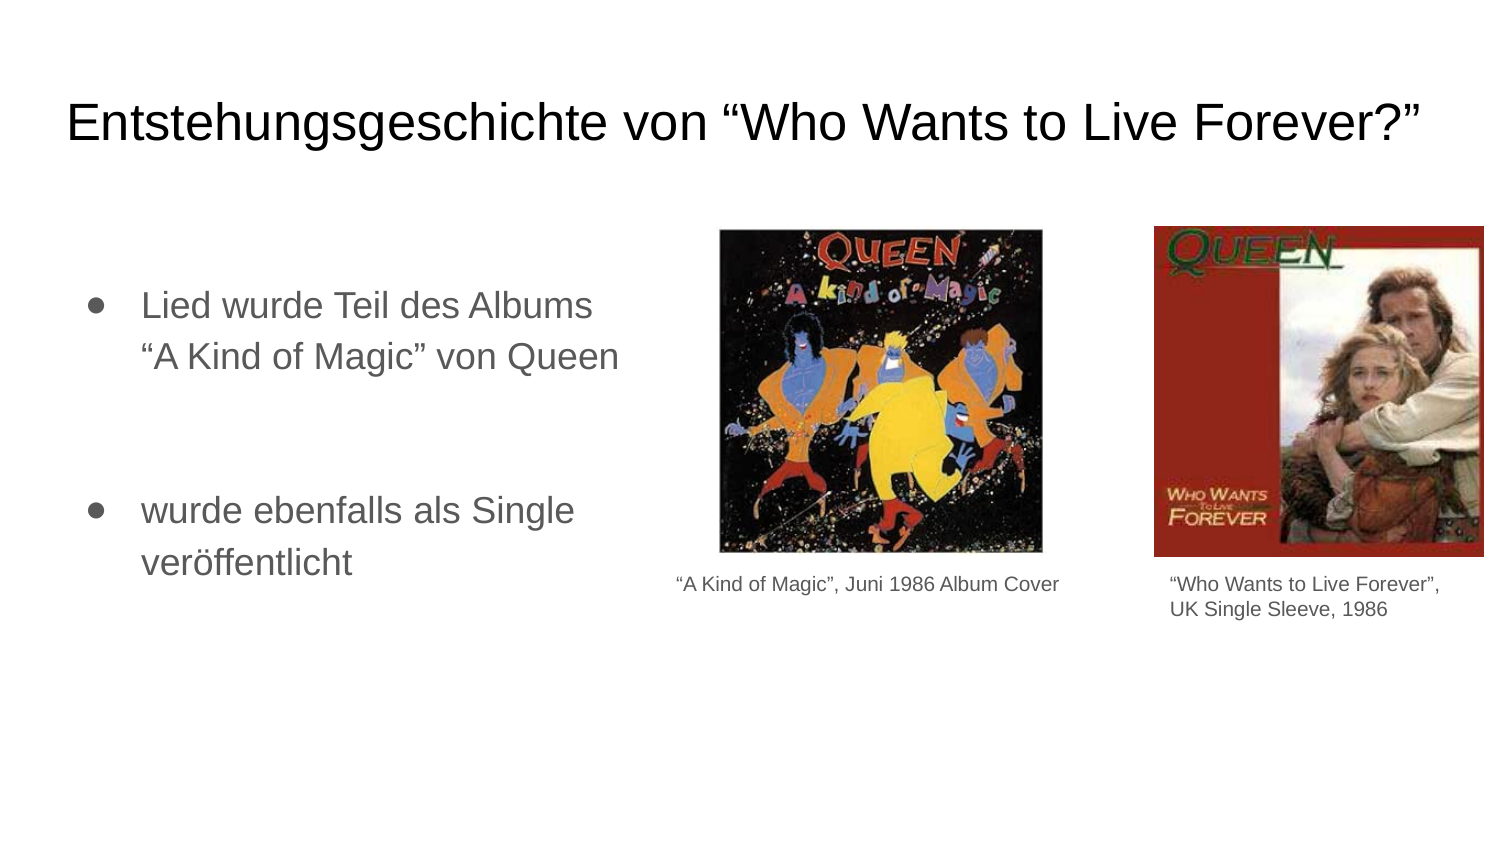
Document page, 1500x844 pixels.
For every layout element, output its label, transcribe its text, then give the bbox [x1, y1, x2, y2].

picture [716, 225, 1046, 556]
text_box “A Kind of Magic”, Juni 1986 Album Cover [661, 555, 1102, 596]
picture [1154, 225, 1484, 557]
list Lied wurde Teil des Albums “A Kind of Magic” von Queen wurde ebenfalls als Single veröffentlicht [51, 189, 647, 750]
text_box “Who Wants to Live Forever”, UK Single Sleeve, 1986 [1154, 564, 1484, 596]
title Entstehungsgeschichte von “Who Wants to Live Forever?” [51, 72, 1449, 167]
